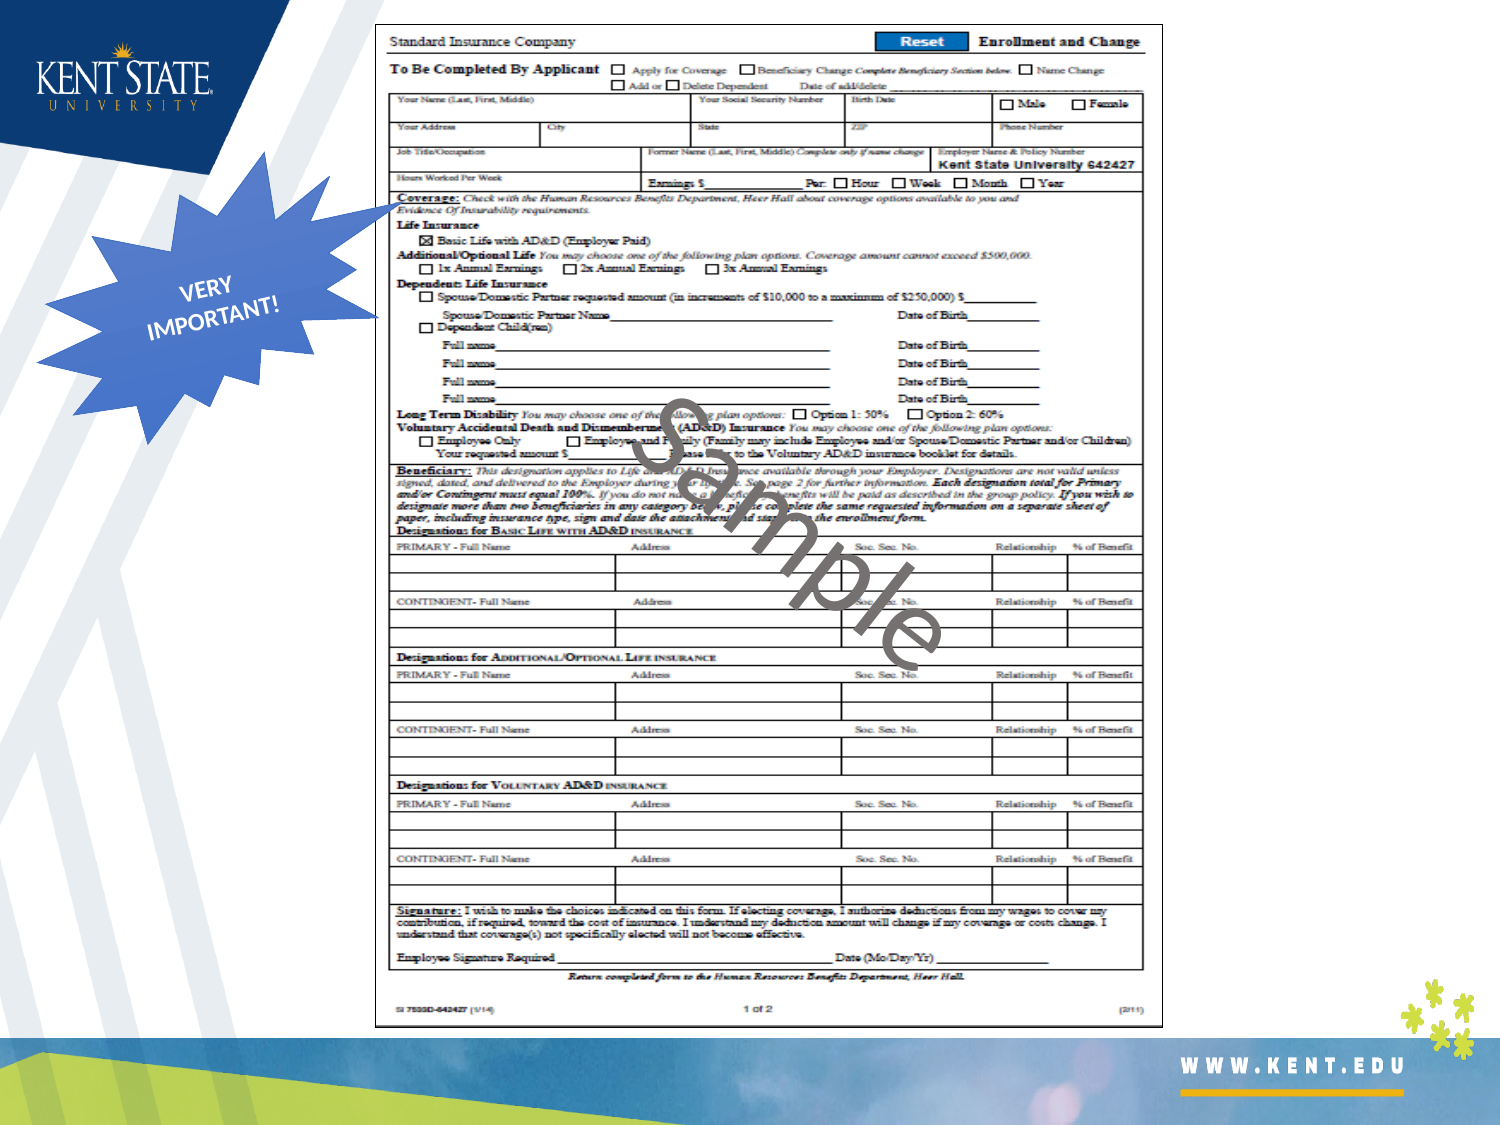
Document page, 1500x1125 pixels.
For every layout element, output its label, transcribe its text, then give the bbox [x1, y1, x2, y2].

text_box VERY IMPORTANT! [36, 151, 374, 446]
picture [0, 0, 1500, 1125]
